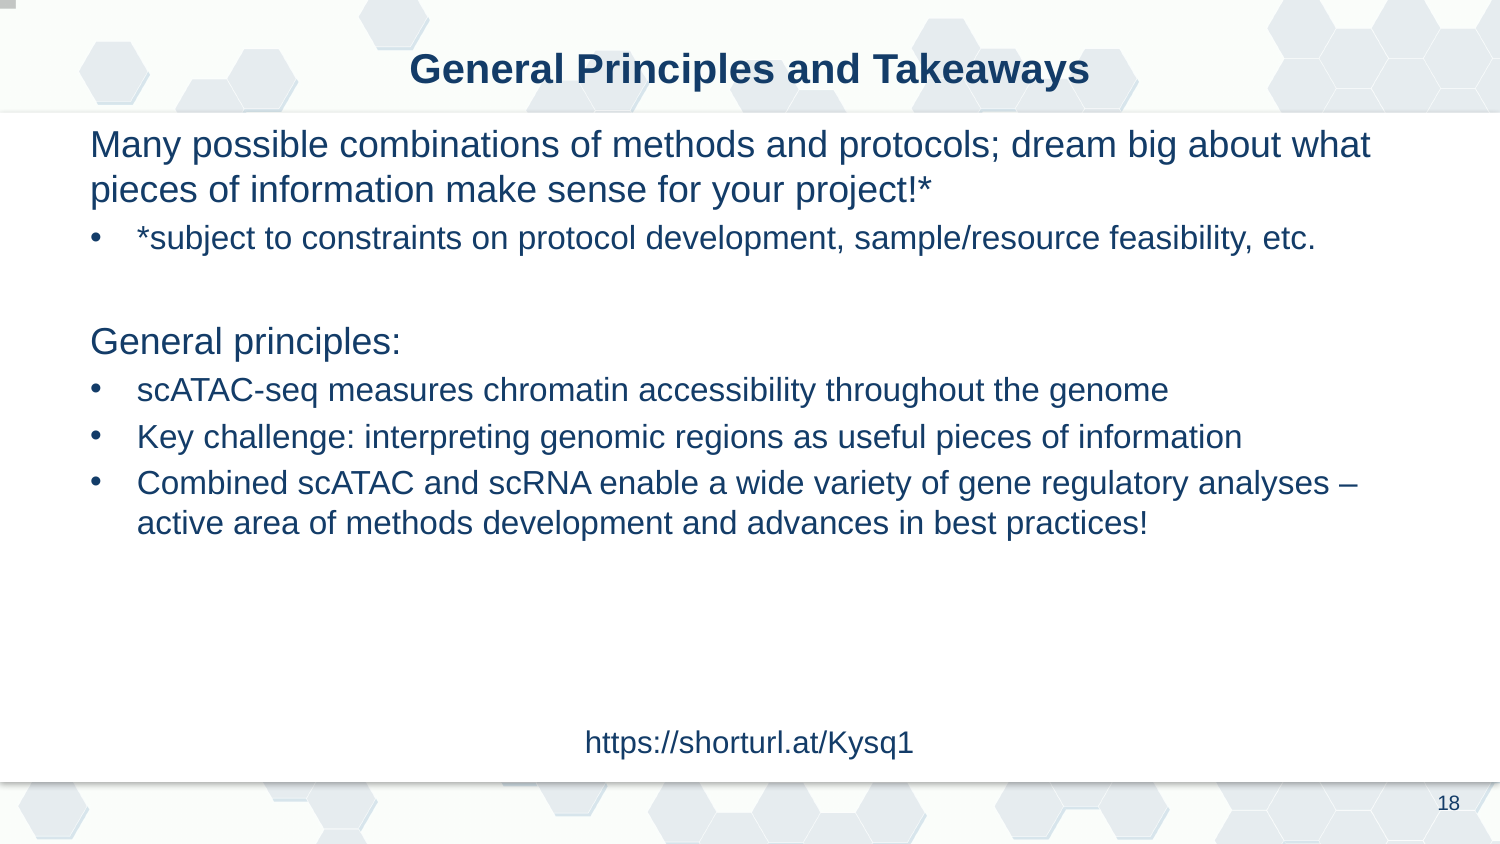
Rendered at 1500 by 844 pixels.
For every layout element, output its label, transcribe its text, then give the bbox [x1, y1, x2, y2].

slide_number 18 [1391, 782, 1475, 827]
list https://shorturl.at/Kysq1 [266, 699, 1234, 782]
list Many possible combinations of methods and protocols; dream big about what pieces of information make sense for your project!* *subject to constraints on protocol development, sample/resource feasibility, etc. General principles: scATAC-seq measures chromatin accessibility throughout the genome Key challenge: interpreting genomic regions as useful pieces of information Combined scATAC and scRNA enable a wide variety of gene regulatory analyses – active area of methods development and advances in best practices! [75, 112, 1425, 782]
title General Principles and Takeaways [0, 22, 1500, 113]
